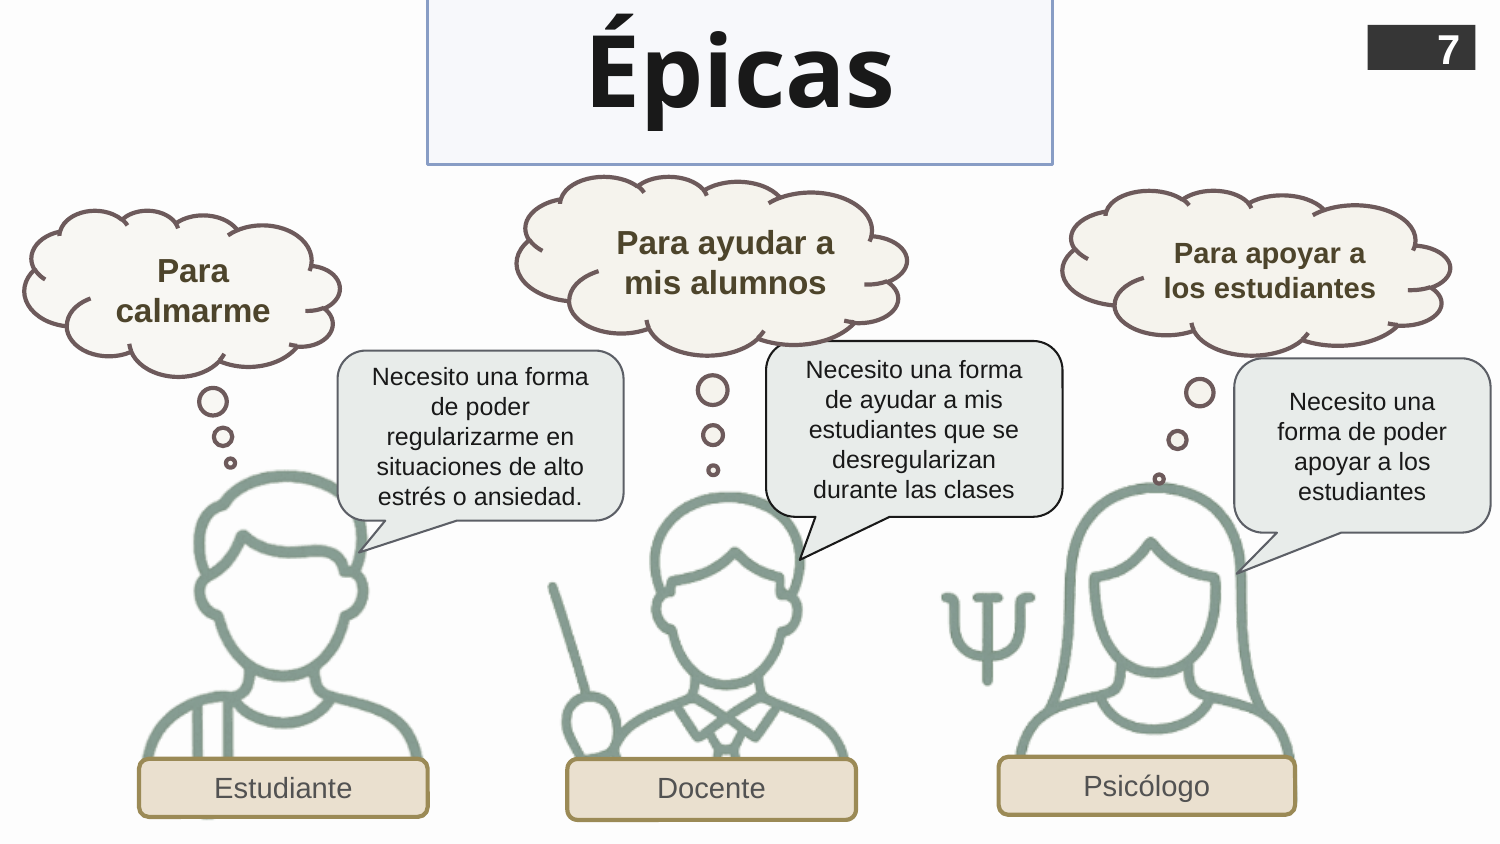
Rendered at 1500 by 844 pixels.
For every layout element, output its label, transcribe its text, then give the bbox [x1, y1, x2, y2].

text_box Para ayudar a mis alumnos [701, 423, 726, 448]
text_box Para calmarme [211, 425, 235, 446]
text_box Para ayudar a mis alumnos [514, 174, 910, 358]
picture [543, 463, 862, 826]
text_box Para calmarme [197, 385, 229, 418]
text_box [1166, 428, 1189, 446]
slide_number 7 [1367, 24, 1476, 70]
text_box Para ayudar a mis alumnos [695, 373, 730, 408]
text_box Para apoyar a los estudiantes [1184, 376, 1216, 409]
text_box Necesito una forma de poder apoyar a los estudiantes [1232, 356, 1493, 548]
title Épicas [427, 0, 1053, 165]
text_box Para calmarme [22, 208, 343, 380]
picture [937, 448, 1305, 813]
text_box Necesito una forma de poder regularizarme en situaciones de alto estrés o ansiedad. [335, 348, 626, 523]
picture [100, 448, 467, 840]
text_box Para apoyar a los estudiantes [1060, 188, 1453, 358]
text_box Necesito una forma de ayudar a mis estudiantes que se desregularizan durante las clases [763, 338, 1065, 531]
